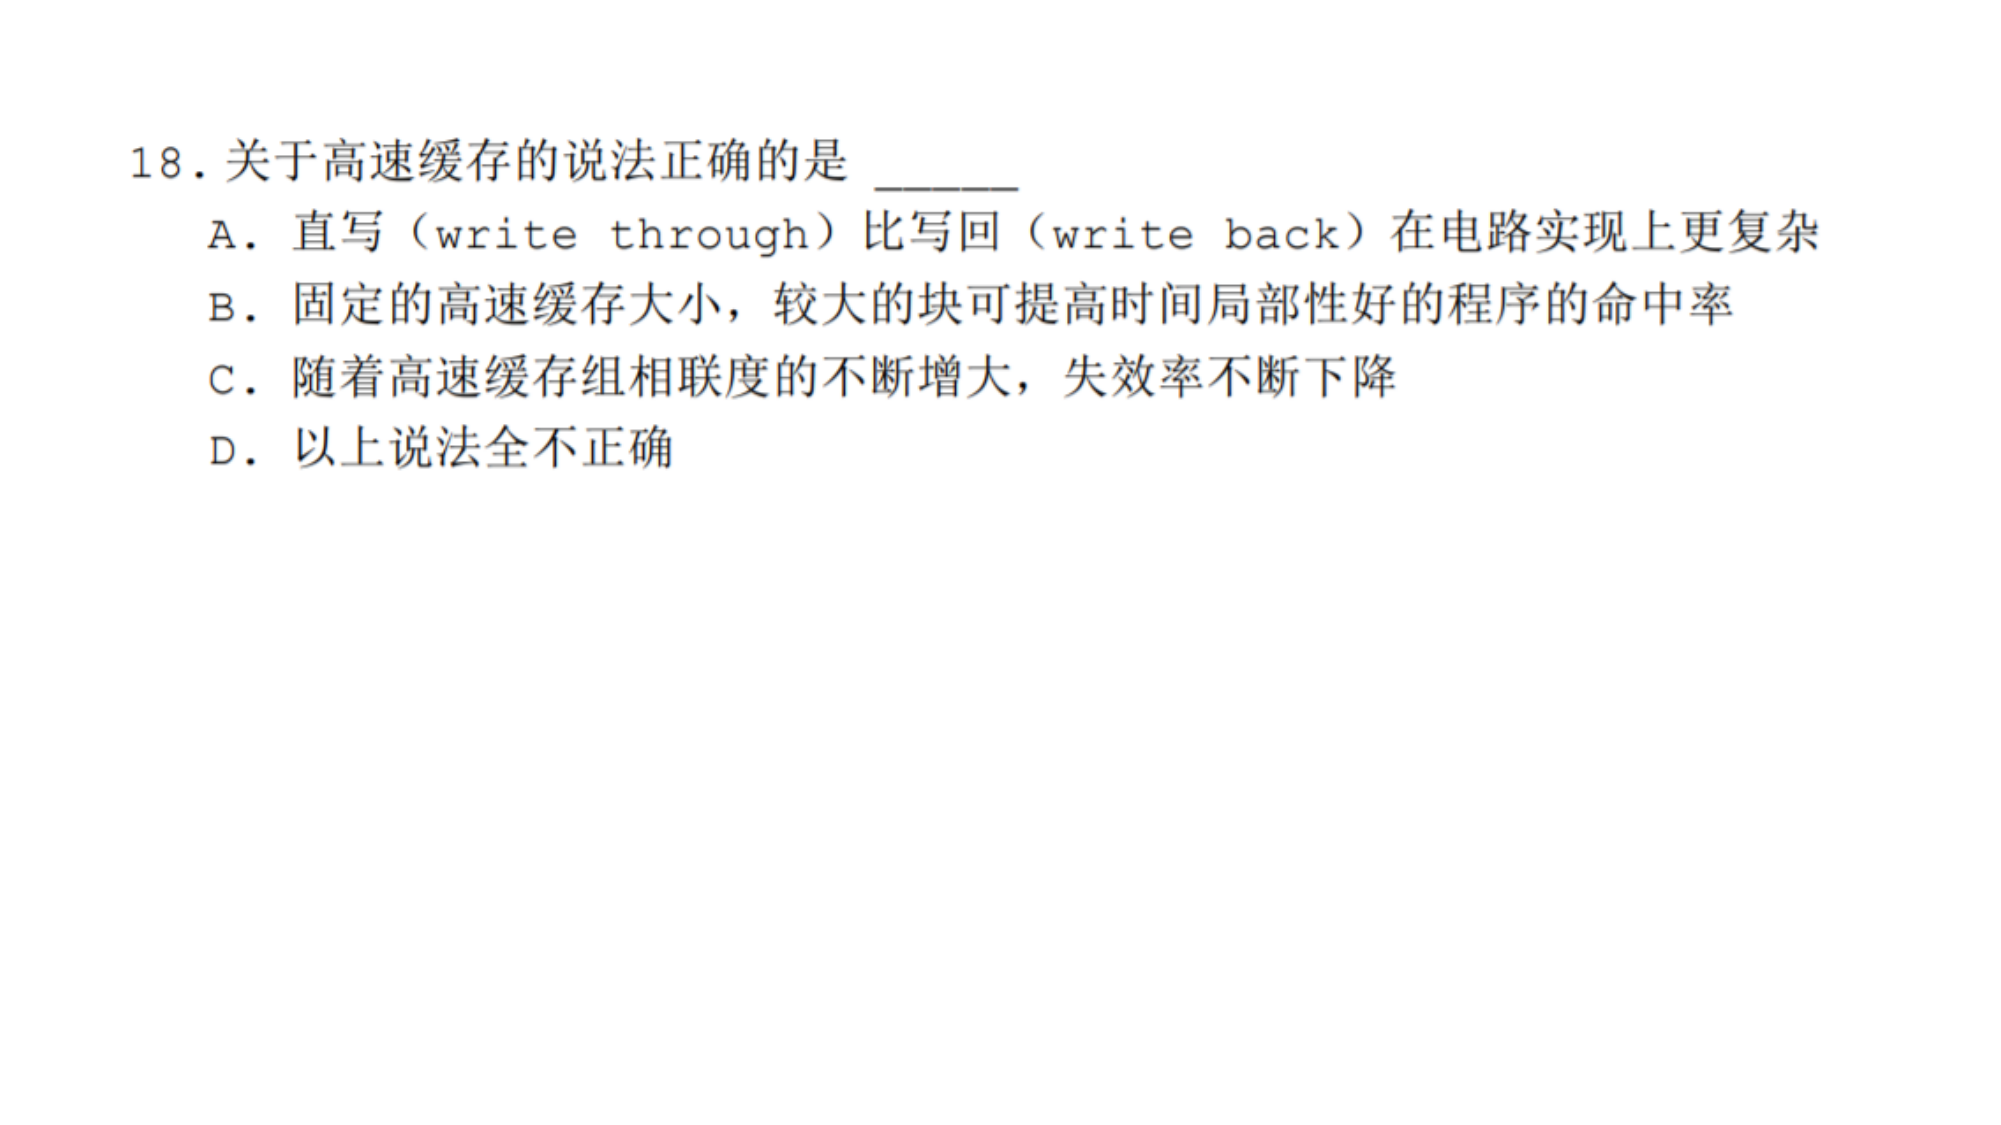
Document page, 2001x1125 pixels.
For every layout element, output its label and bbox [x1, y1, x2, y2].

picture [95, 124, 1919, 492]
